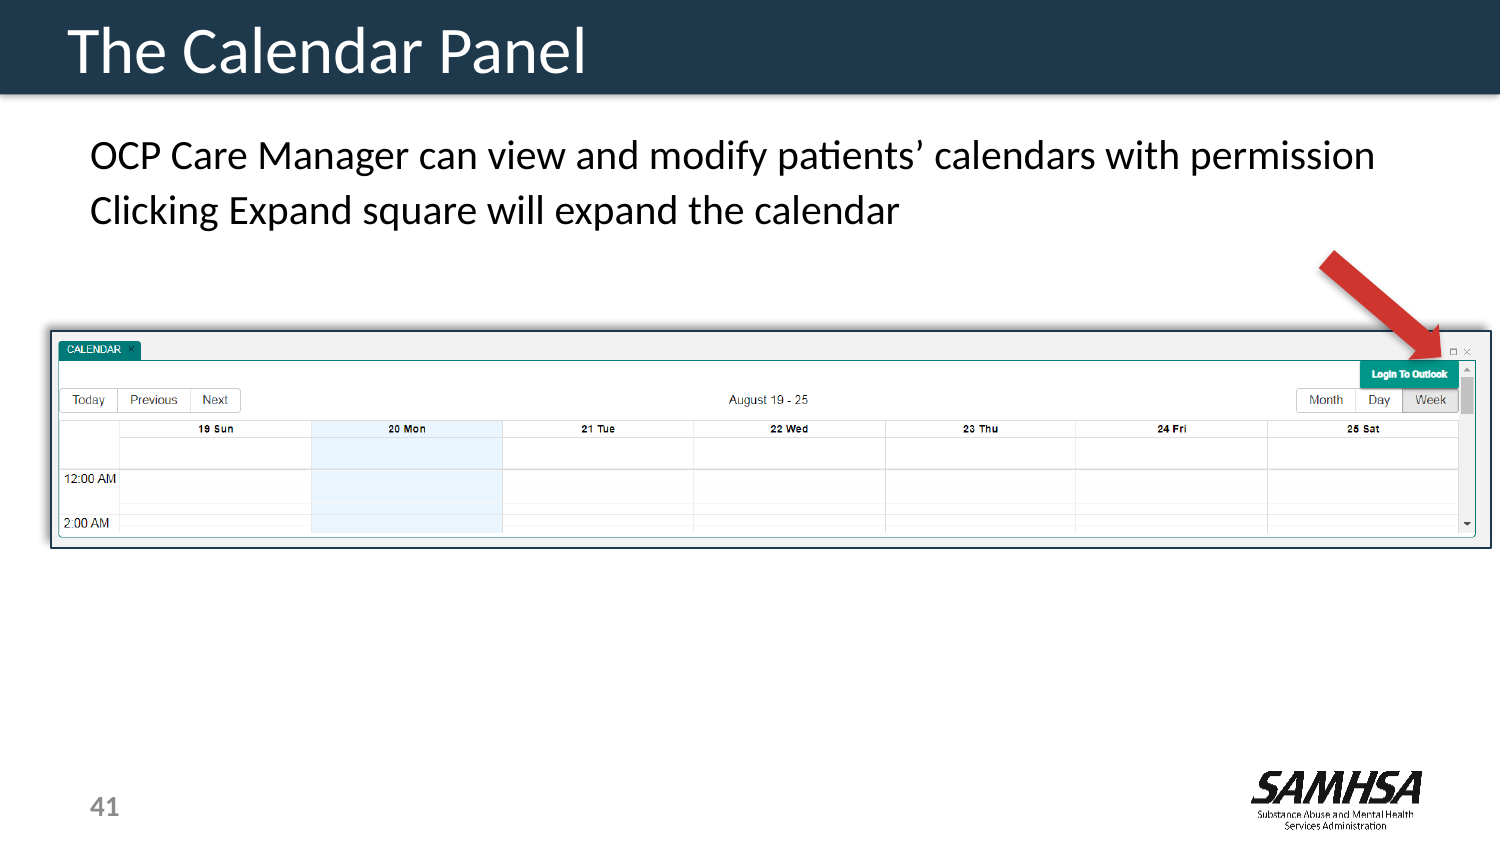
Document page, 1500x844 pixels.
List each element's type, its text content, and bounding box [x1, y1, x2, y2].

slide_number 41 [75, 782, 413, 827]
text_box [1318, 249, 1429, 330]
list OCP Care Manager can view and modify patients’ calendars with permission Clicking Expand square will expand the calendar [75, 122, 1425, 252]
picture [1249, 771, 1425, 835]
picture [51, 332, 1491, 547]
text_box [1432, 323, 1441, 330]
title The Calendar Panel [52, 8, 1425, 86]
